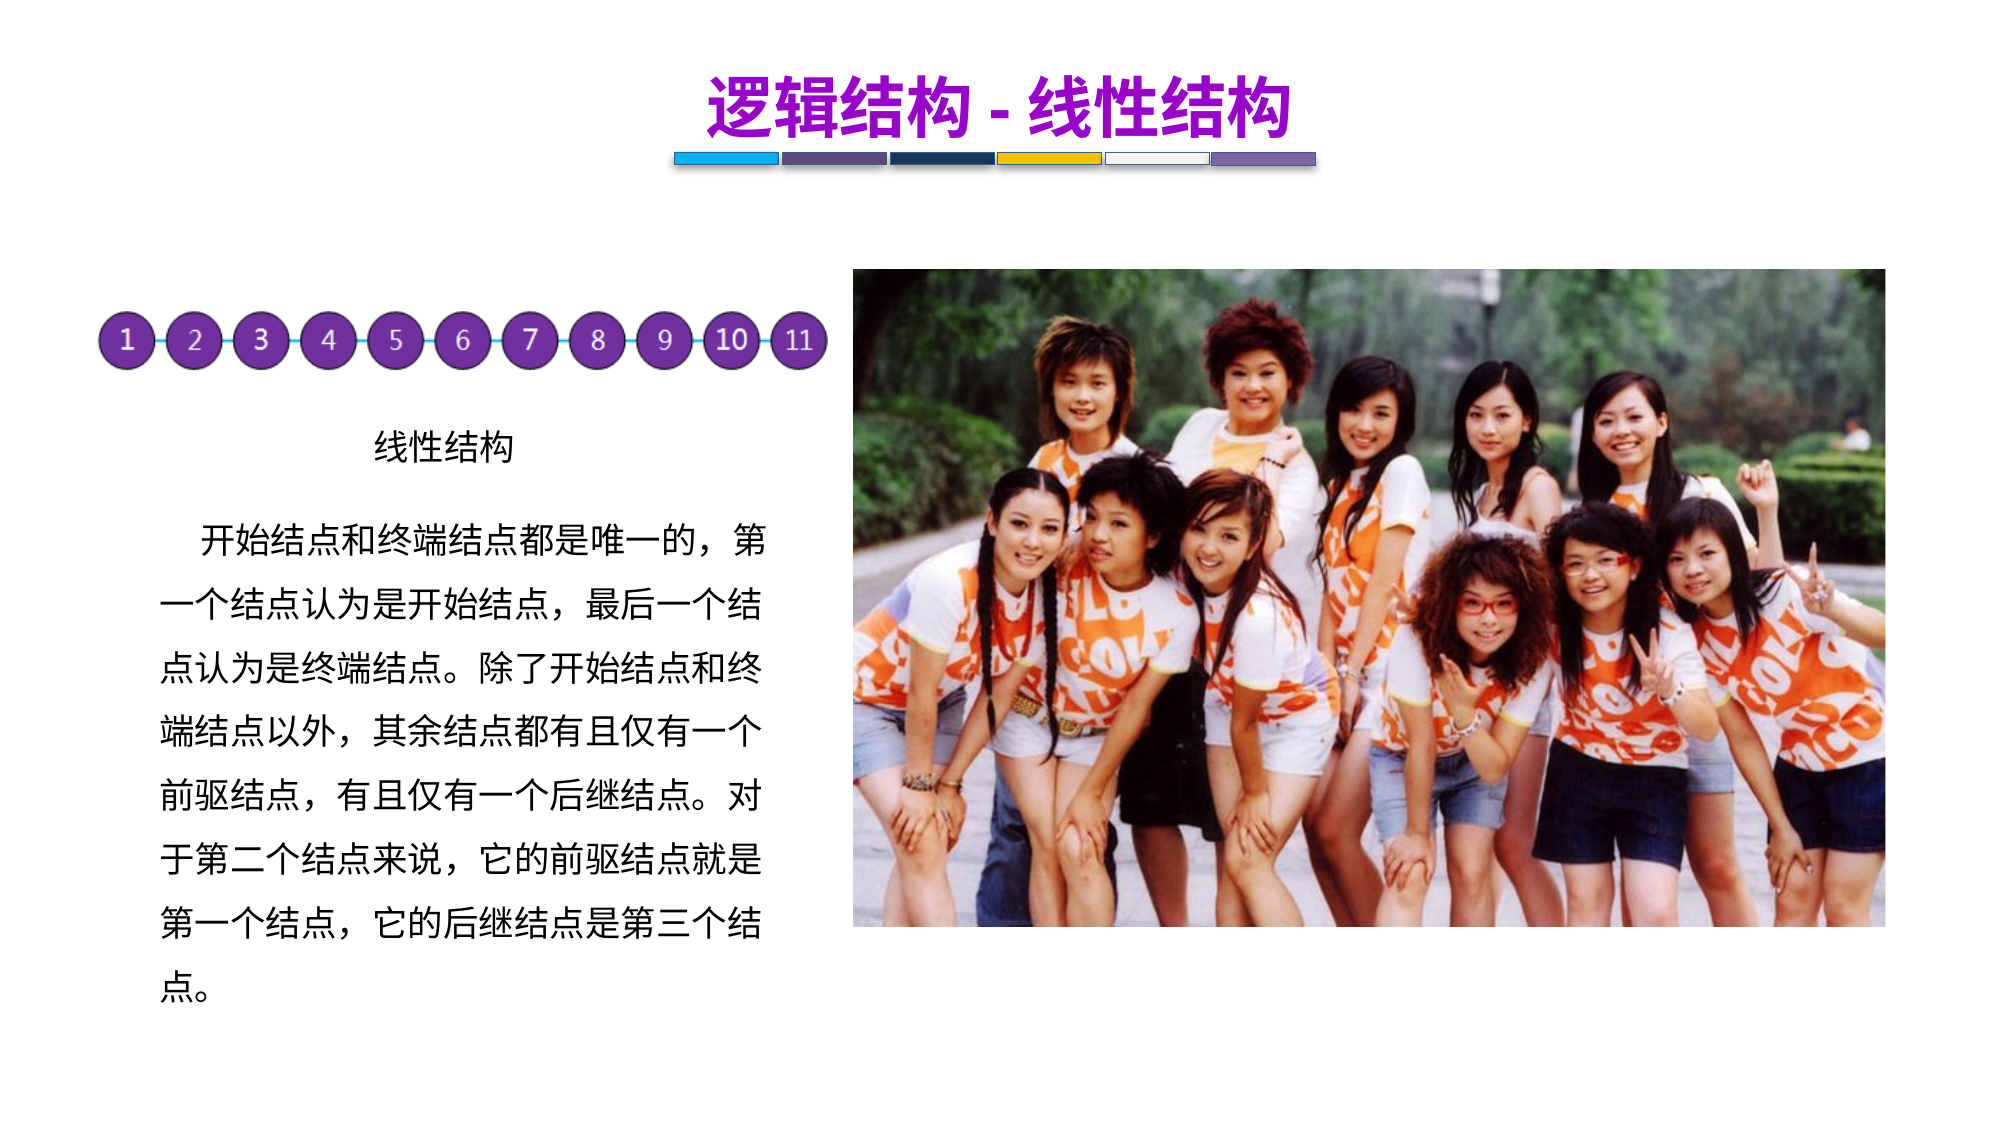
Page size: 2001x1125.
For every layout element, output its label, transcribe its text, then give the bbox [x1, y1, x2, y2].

text_box [888, 150, 995, 167]
text_box [672, 150, 780, 166]
text_box 线性结构 [358, 396, 544, 475]
text_box 开始结点和终端结点都是唯一的，第一个结点认为是开始结点，最后一个结点认为是终端结点。除了开始结点和终端结点以外，其余结点都有且仅有一个前驱结点，有且仅有一个后继结点。对于第二个结点来说，它的前驱结点就是第一个结点，它的后继结点是第三个结点。 [144, 489, 787, 1015]
picture [80, 310, 846, 373]
text_box [995, 150, 1103, 166]
text_box [1209, 151, 1318, 167]
text_box [1103, 150, 1211, 167]
picture [852, 269, 1887, 927]
text_box [780, 150, 888, 166]
text_box 逻辑结构-线性结构 [0, 18, 2000, 153]
